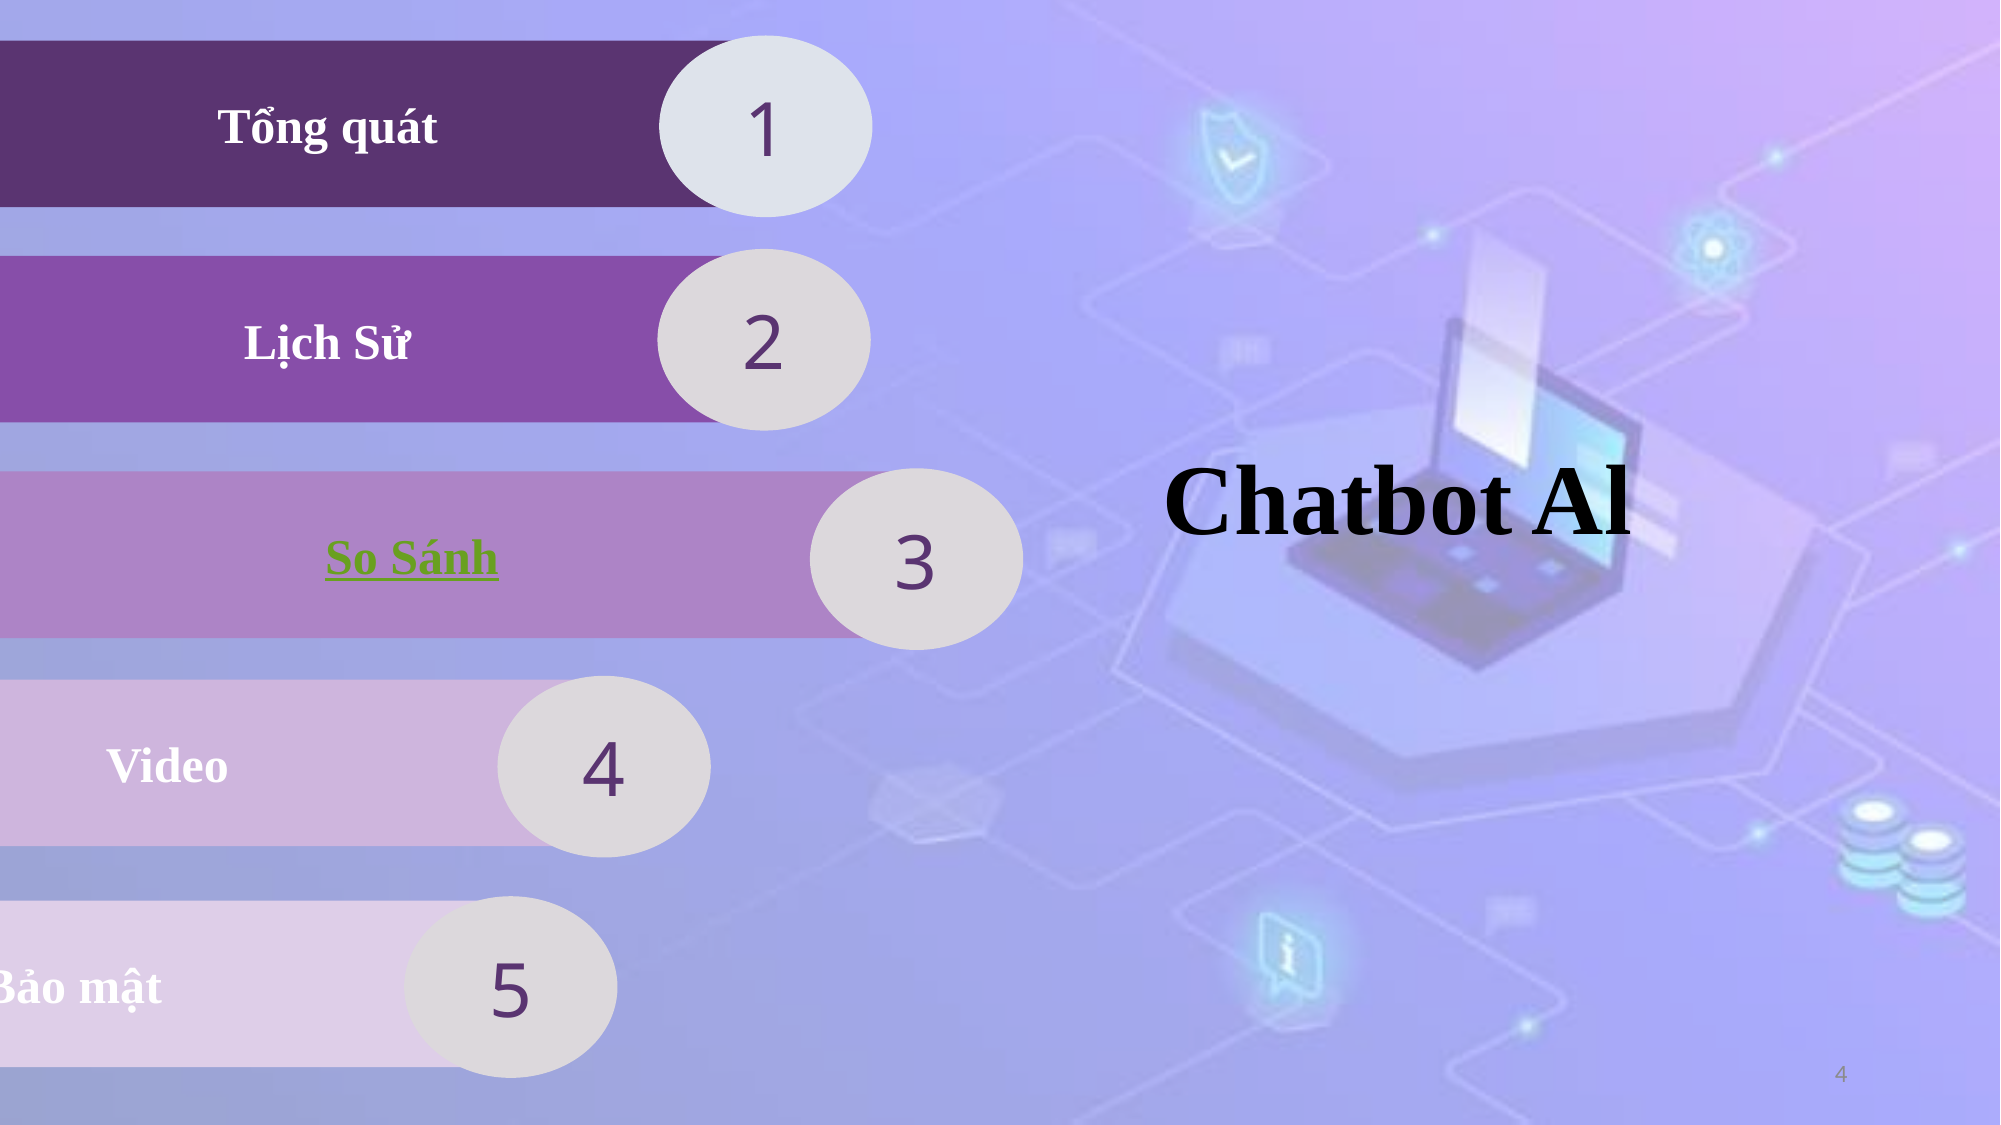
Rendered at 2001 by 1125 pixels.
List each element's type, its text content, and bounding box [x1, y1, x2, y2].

text_box Video [0, 679, 568, 847]
text_box Lịch Sử [0, 255, 719, 423]
slide_number 4 [1412, 1042, 1863, 1103]
text_box 5 [403, 895, 619, 1079]
text_box 4 [496, 674, 712, 859]
text_box 3 [808, 467, 1025, 651]
text_box 2 [656, 247, 872, 432]
text_box Tổng quát [0, 39, 729, 208]
text_box So Sánh [0, 470, 886, 639]
text_box Bảo mật [0, 900, 473, 1068]
text_box Chatbot Al [1081, 426, 1714, 562]
text_box 1 [658, 34, 874, 219]
